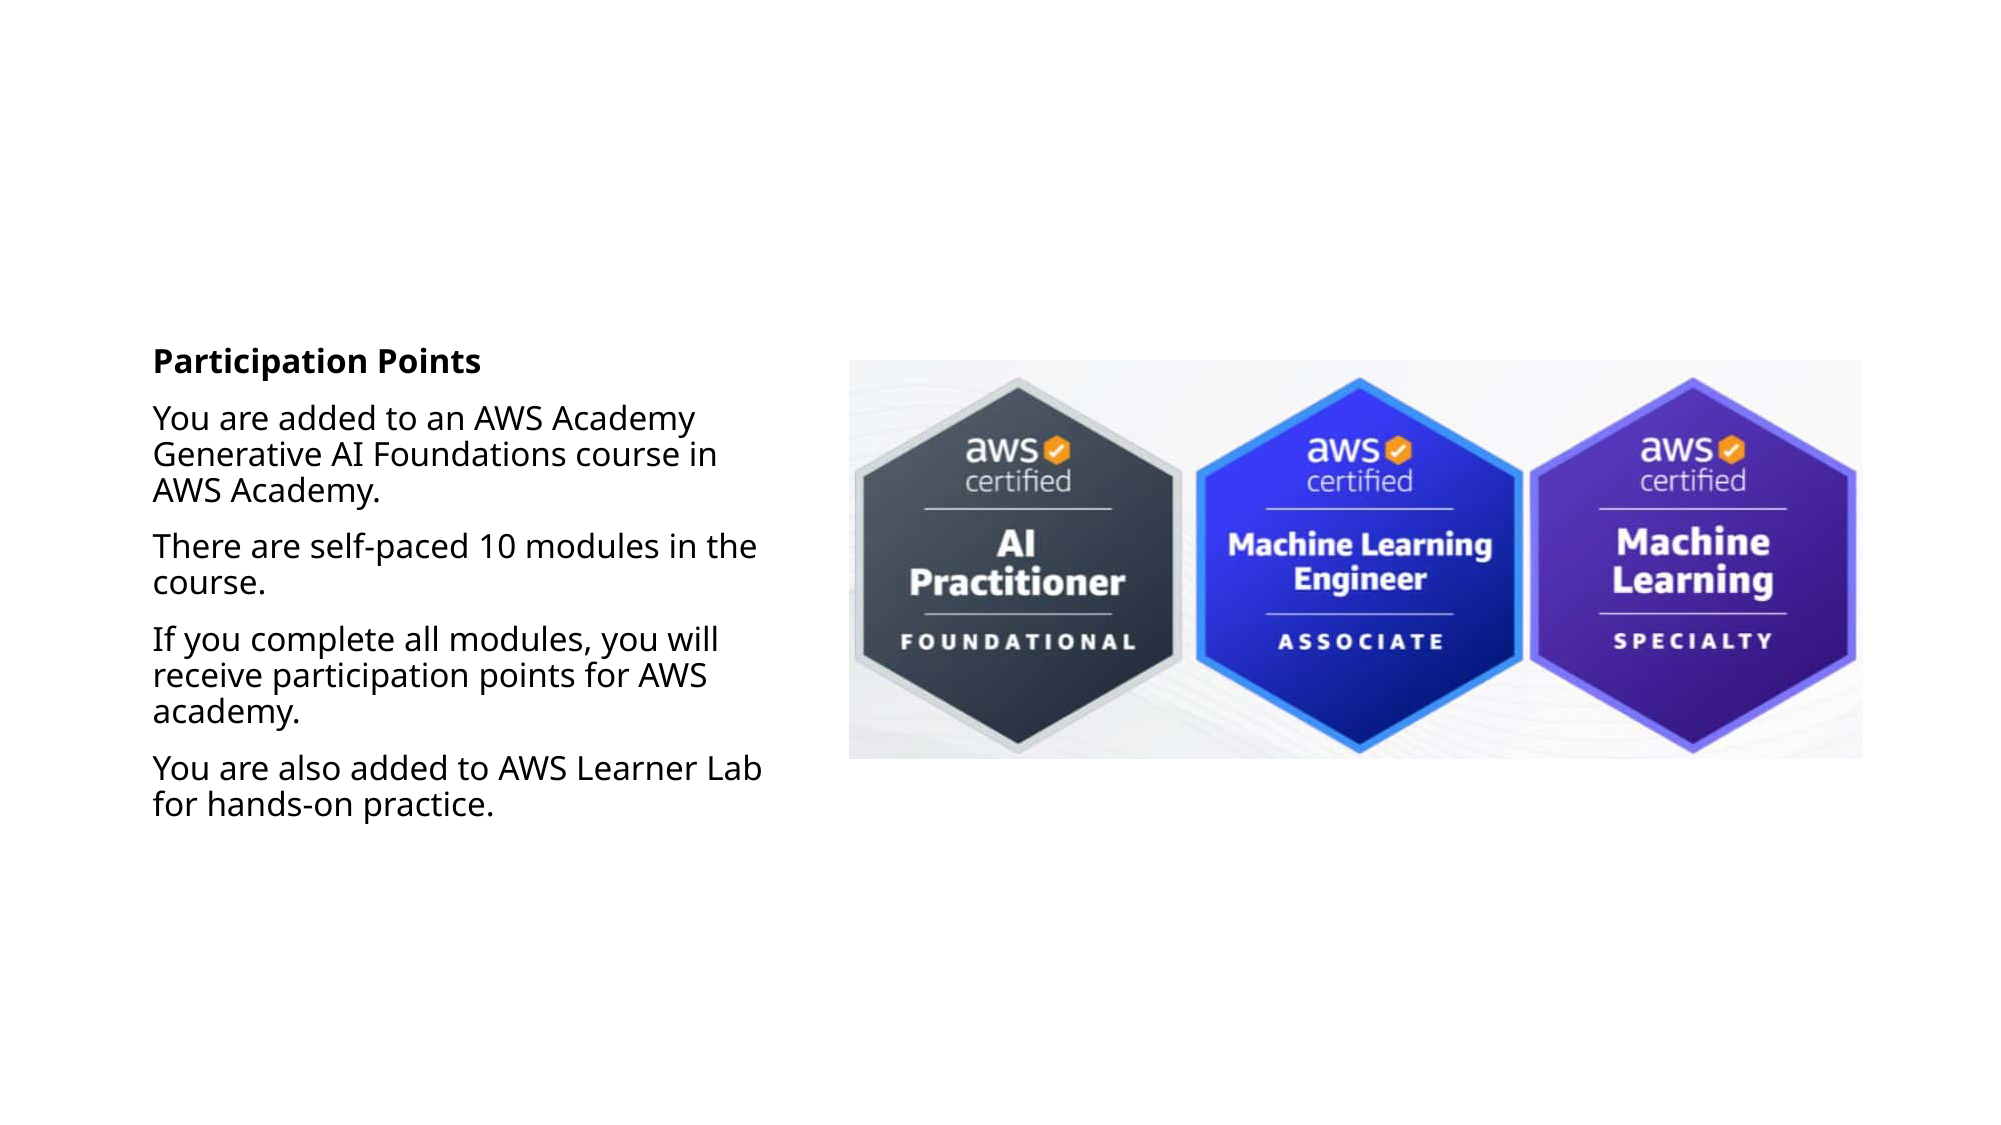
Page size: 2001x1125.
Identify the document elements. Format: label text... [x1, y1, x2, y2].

picture [849, 359, 1863, 759]
list Participation Points You are added to an AWS Academy Generative AI Foundations course in AWS Academy. There are self-paced 10 modules in the course. If you complete all modules, you will receive participation points for AWS academy. You are also added to AWS Learner Lab for hands-on practice. [137, 337, 783, 963]
